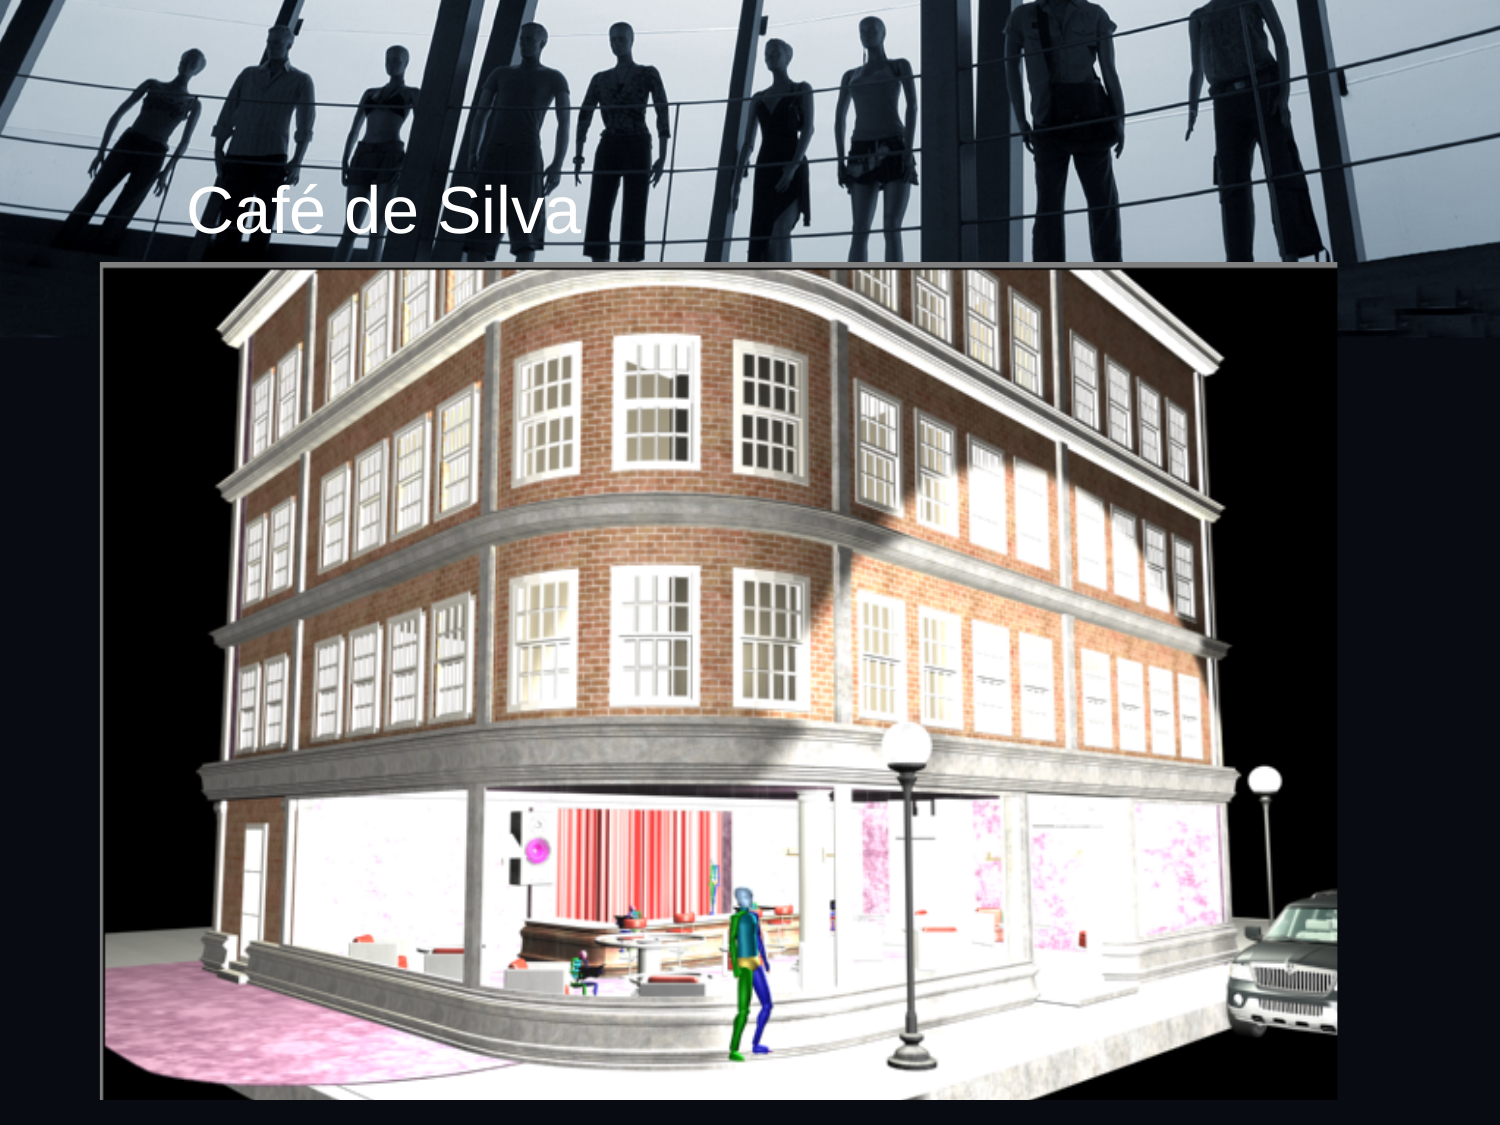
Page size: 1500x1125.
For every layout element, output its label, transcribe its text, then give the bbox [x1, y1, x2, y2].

picture [0, 0, 1500, 1125]
title Café de Silva [170, 165, 1164, 249]
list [99, 262, 1338, 1101]
